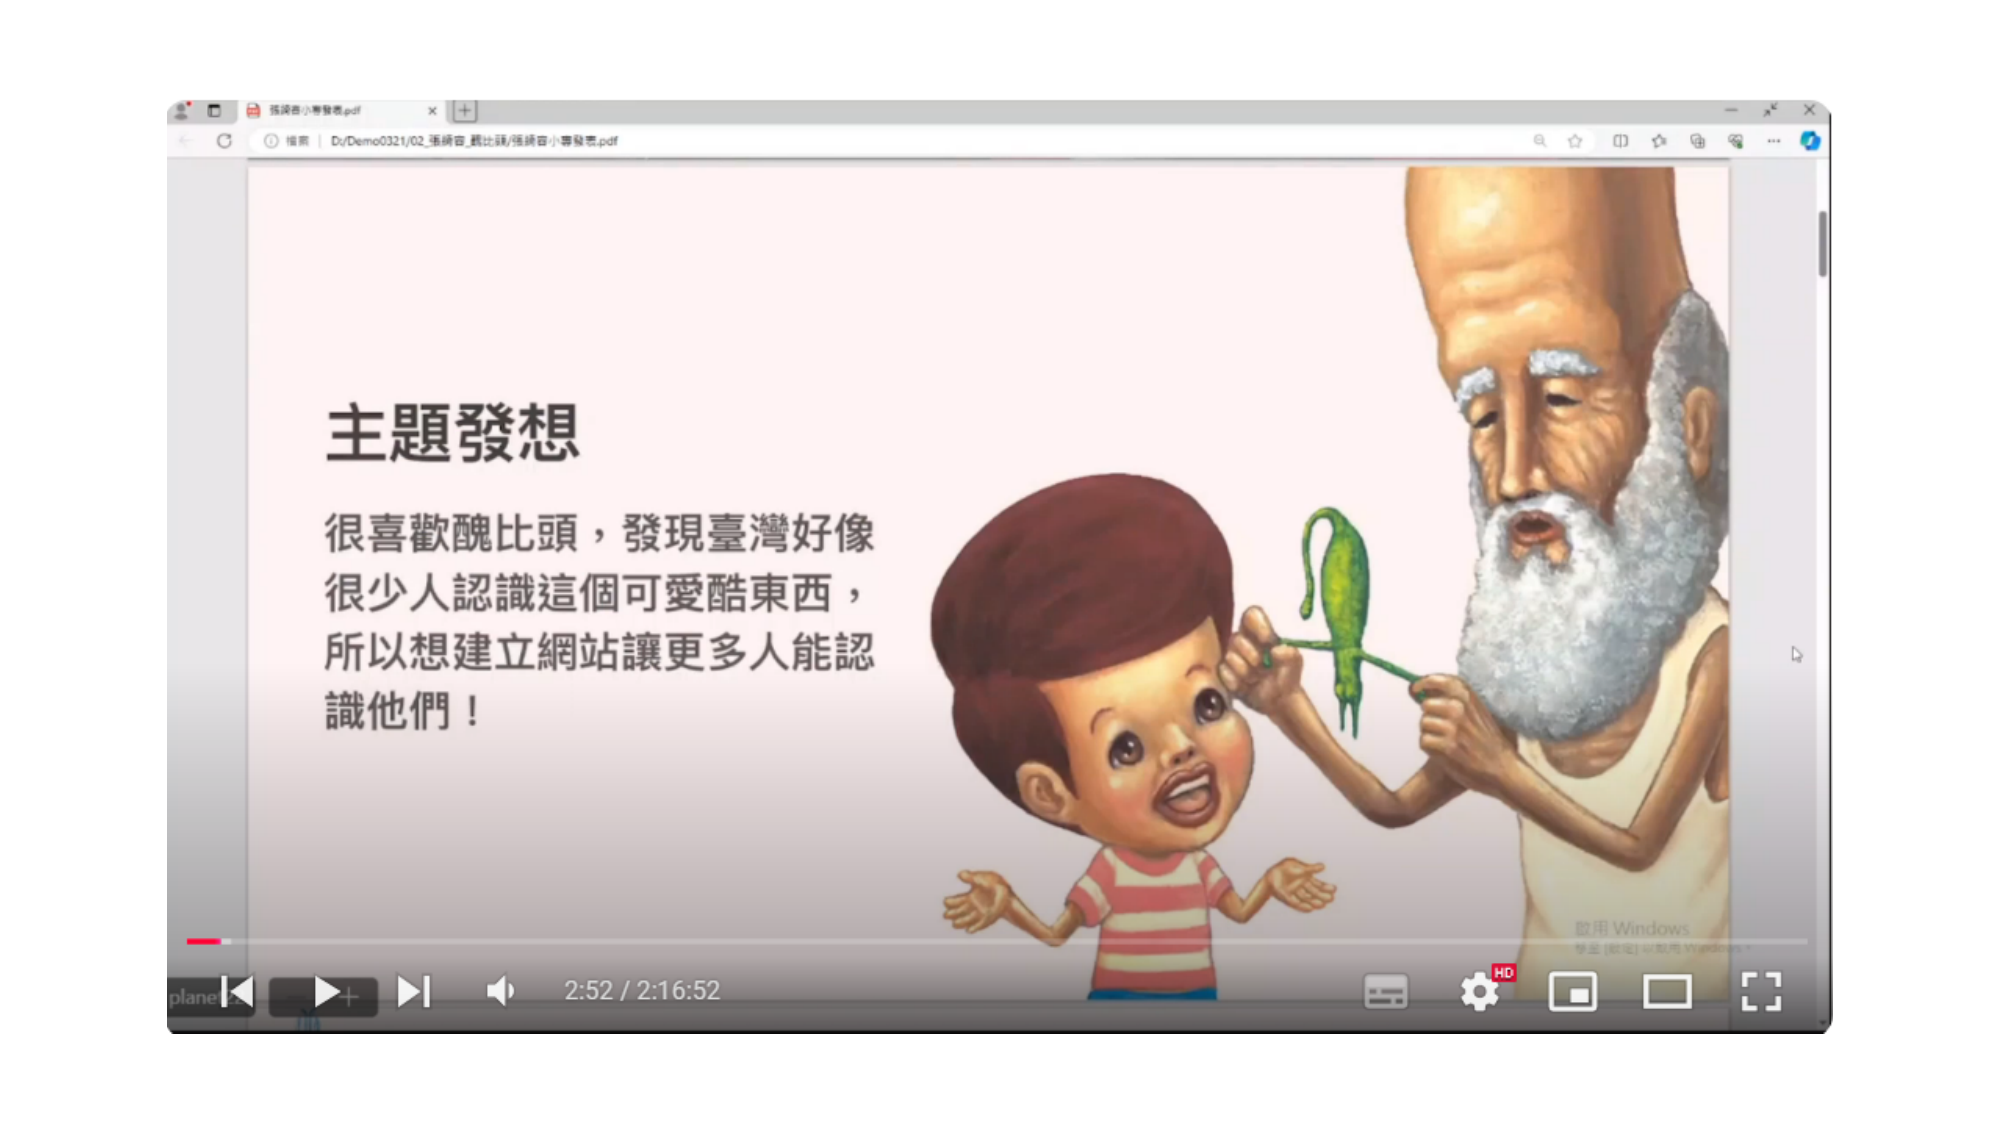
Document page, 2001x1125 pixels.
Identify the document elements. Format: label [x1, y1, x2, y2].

picture [167, 91, 1833, 1034]
